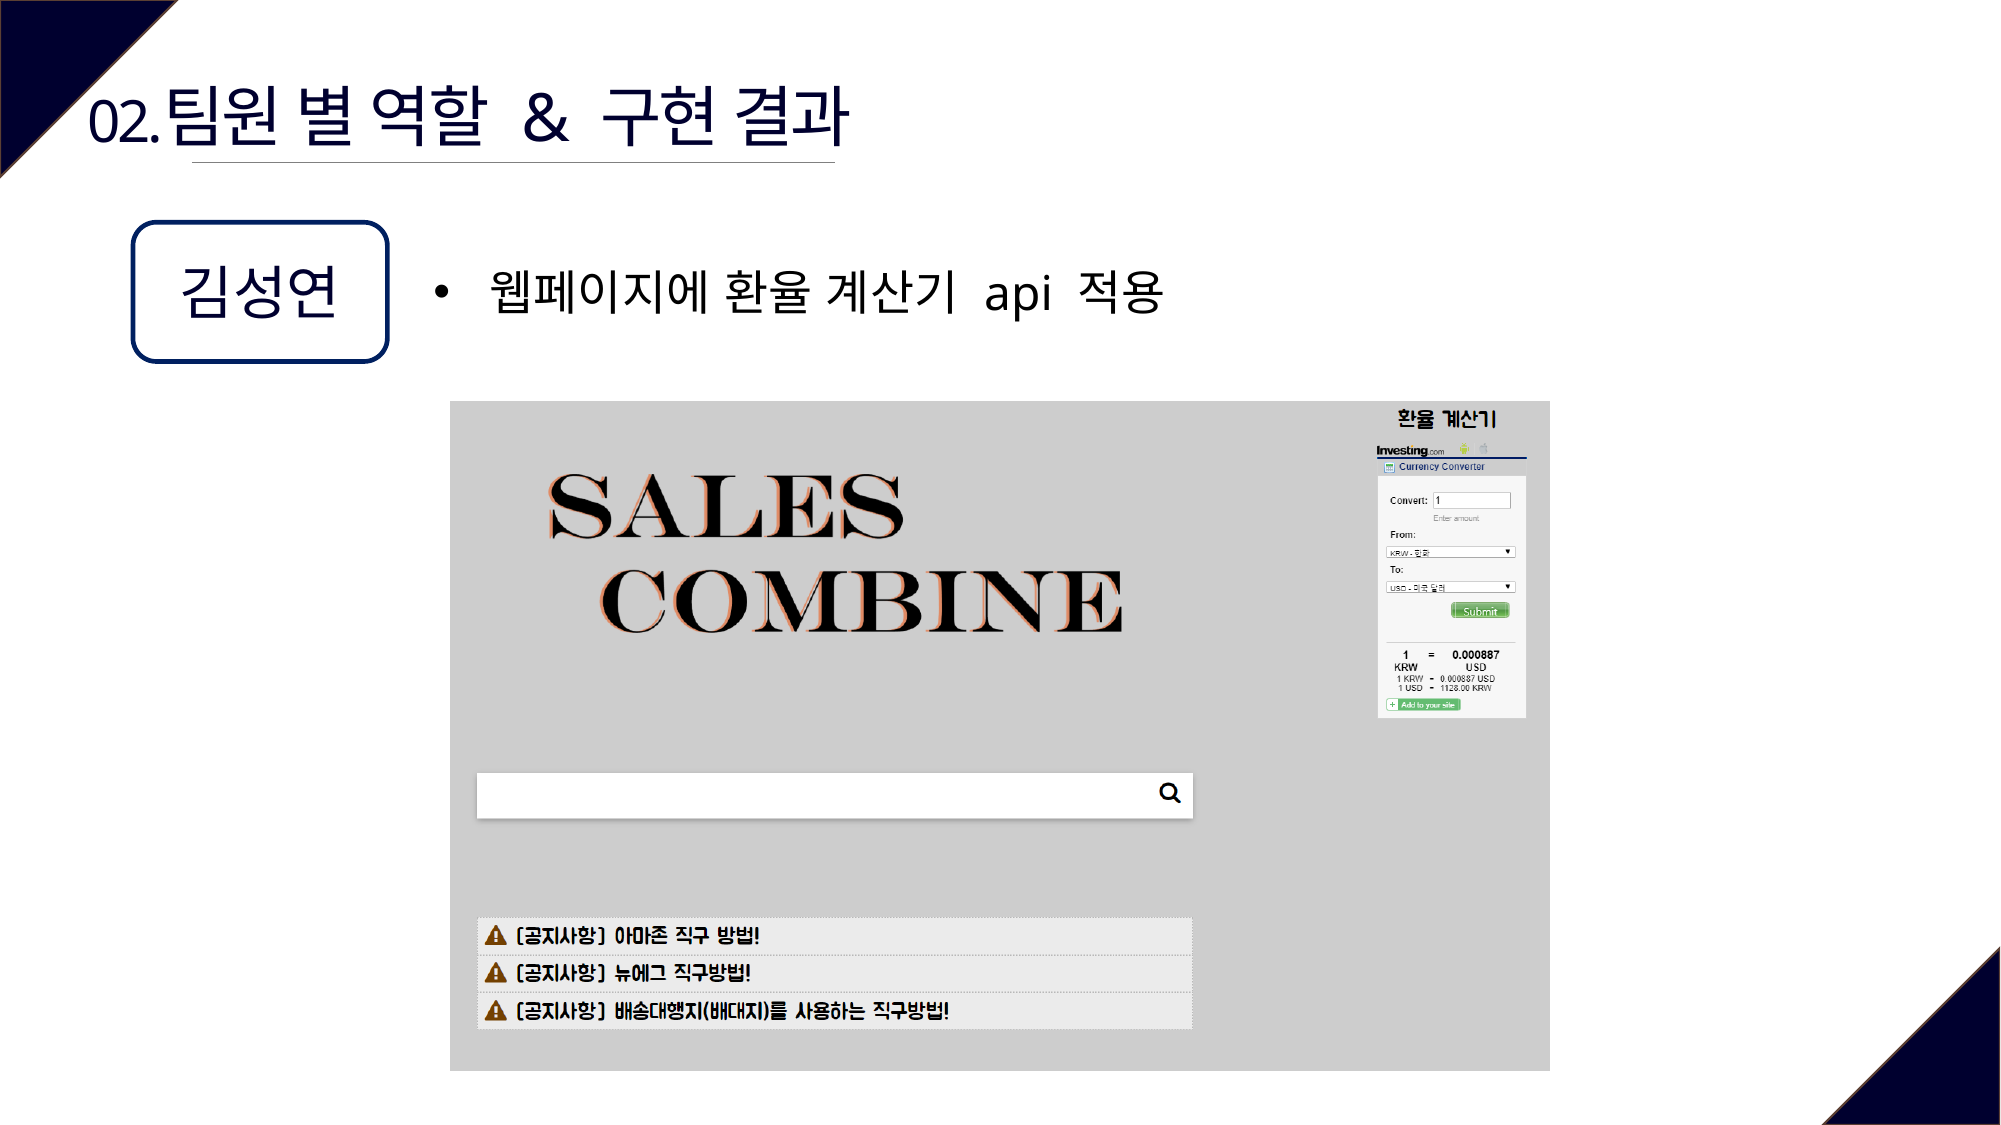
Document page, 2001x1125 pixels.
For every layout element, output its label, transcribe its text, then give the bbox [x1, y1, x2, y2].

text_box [132, 222, 388, 362]
picture [450, 401, 1550, 1071]
text_box 02. [72, 76, 178, 162]
text_box 웹페이지에 환율 계산기 api 적용 [418, 241, 1751, 328]
text_box 팀원 별 역할 & 구현 결과 [148, 67, 868, 163]
